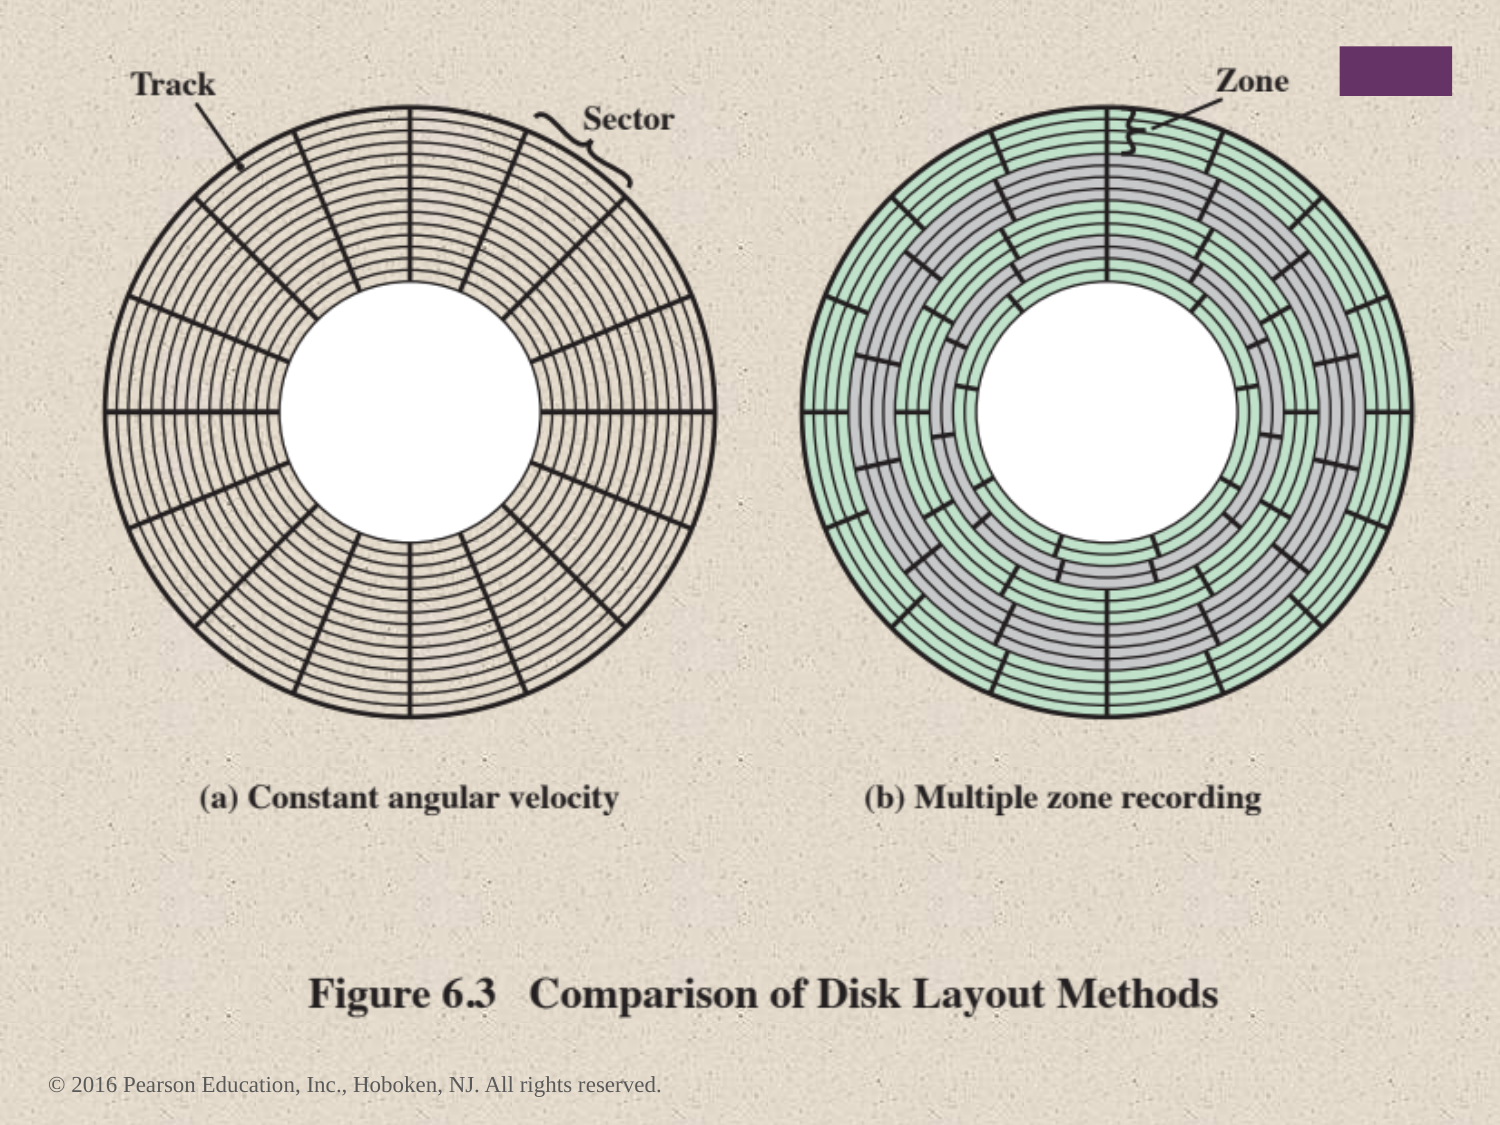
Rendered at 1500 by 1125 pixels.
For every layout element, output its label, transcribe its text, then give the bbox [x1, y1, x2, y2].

picture [0, 0, 1500, 1125]
footer © 2016 Pearson Education, Inc., Hoboken, NJ. All rights reserved. [33, 1081, 1038, 1114]
